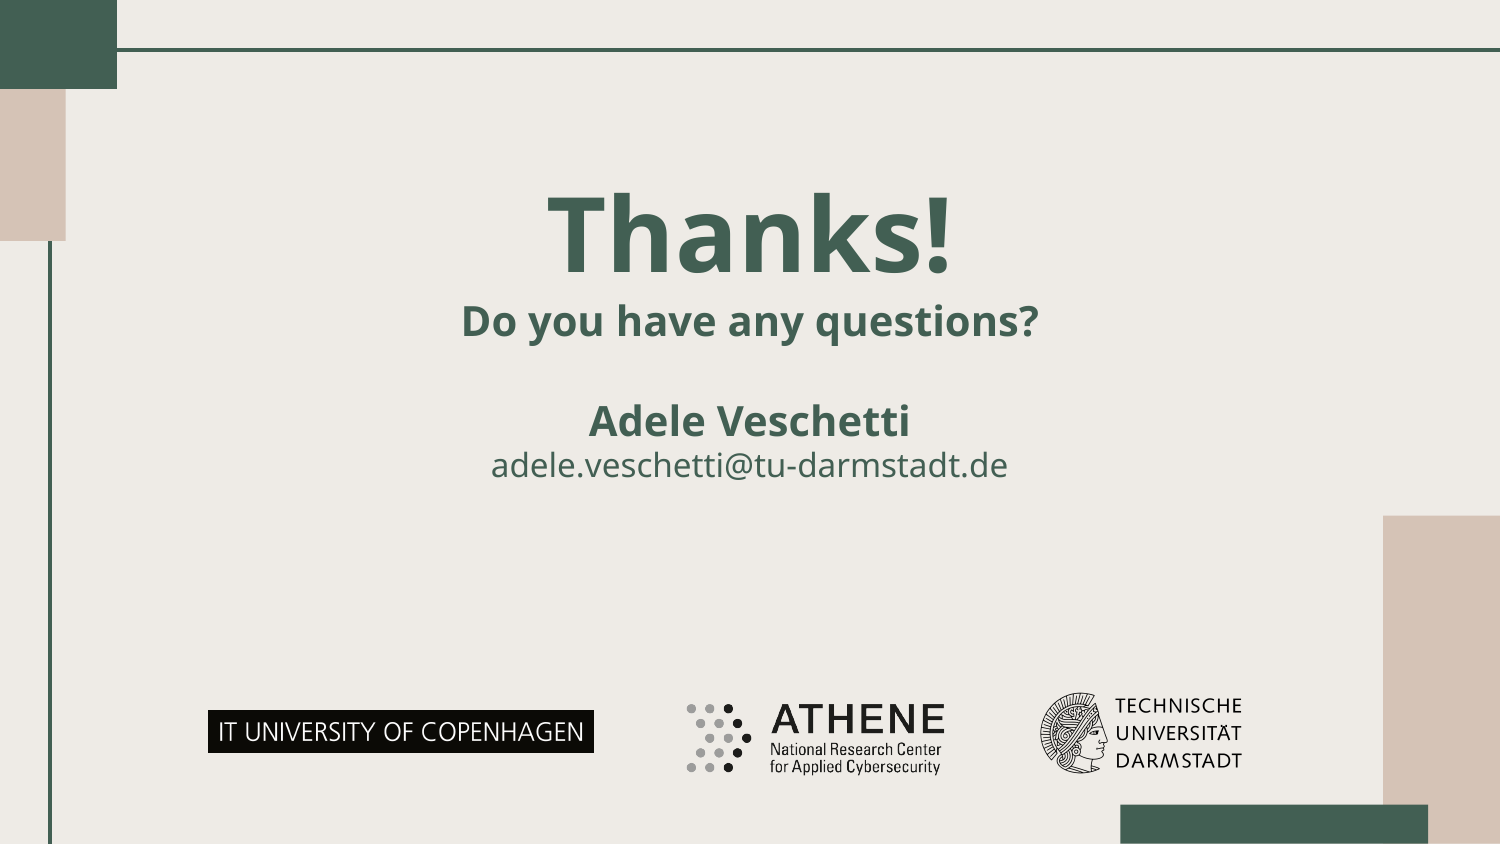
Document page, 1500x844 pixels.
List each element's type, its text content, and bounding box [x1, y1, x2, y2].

title Thanks! [385, 153, 1115, 299]
picture [686, 701, 946, 777]
subtitle Do you have any questions? Adele Veschetti adele.veschetti@tu-darmstadt.de [385, 299, 1115, 479]
picture [1038, 690, 1244, 777]
picture [208, 710, 594, 754]
